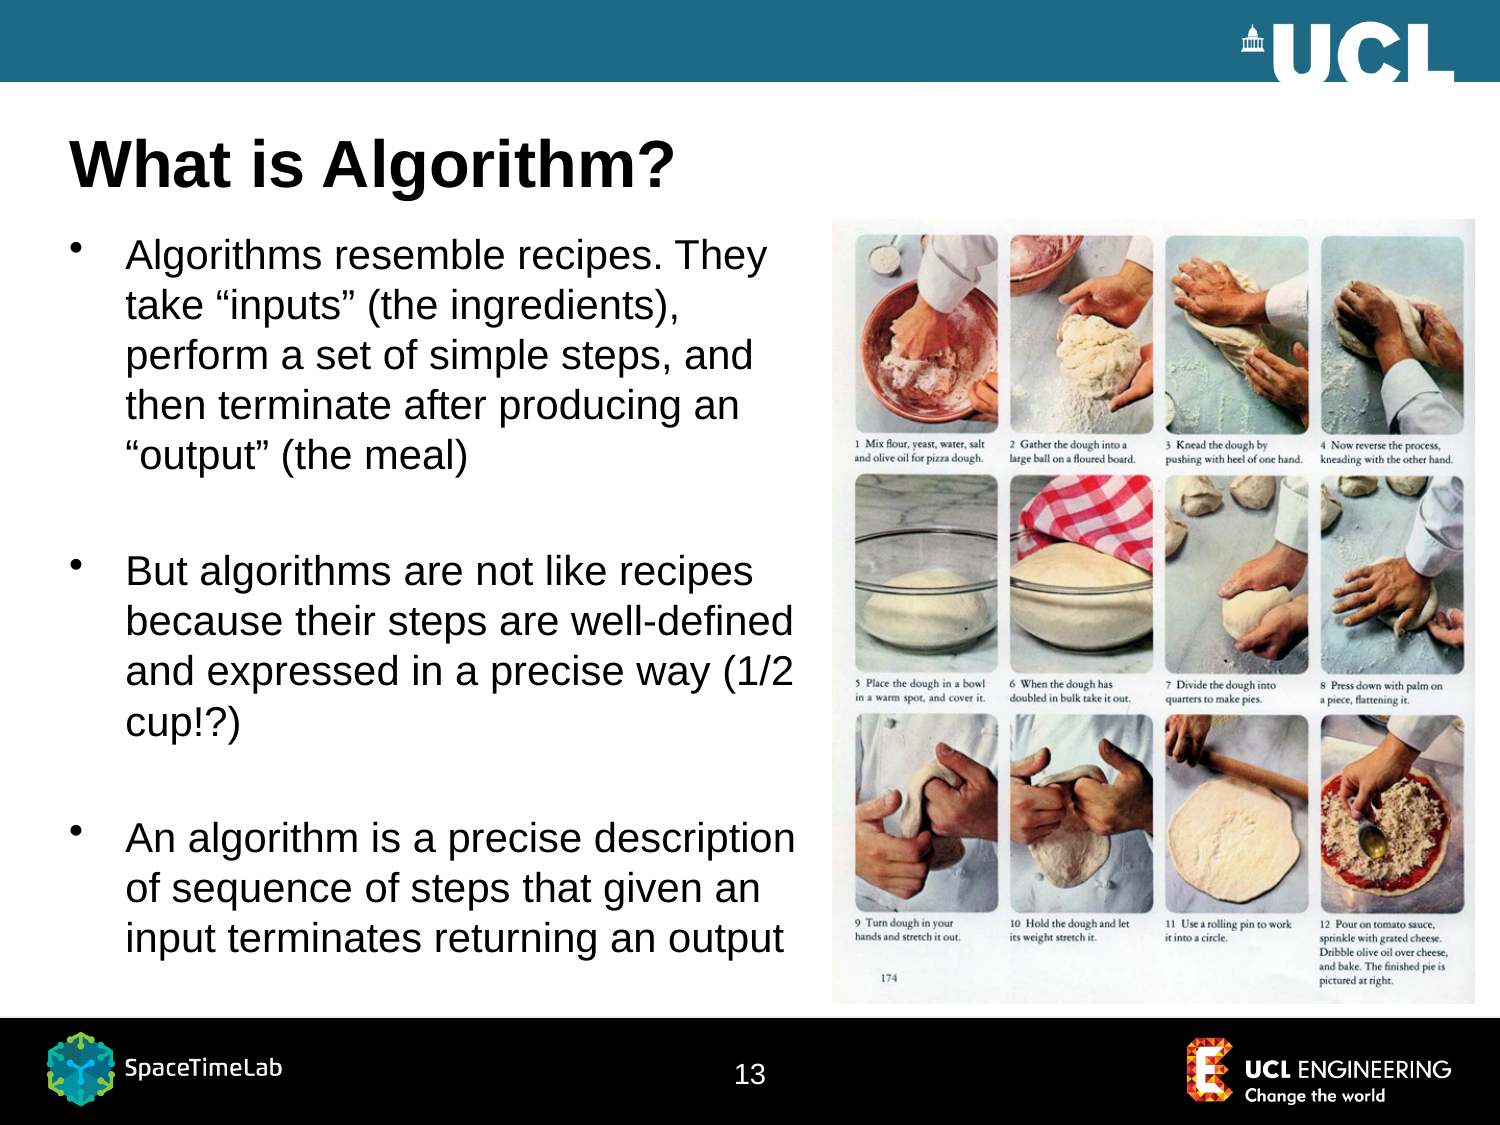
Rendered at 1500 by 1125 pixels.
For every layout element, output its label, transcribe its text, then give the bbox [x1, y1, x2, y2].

picture [832, 219, 1475, 1004]
list Algorithms resemble recipes. They take “inputs” (the ingredients), perform a set of simple steps, and then terminate after producing an “output” (the meal) But algorithms are not like recipes because their steps are well-defined and expressed in a precise way (1/2 cup!?) An algorithm is a precise description of sequence of steps that given an input terminates returning an output [54, 219, 831, 988]
picture [0, 990, 1500, 1125]
title What is Algorithm? [54, 113, 1447, 197]
footer 13 [496, 1042, 1004, 1103]
